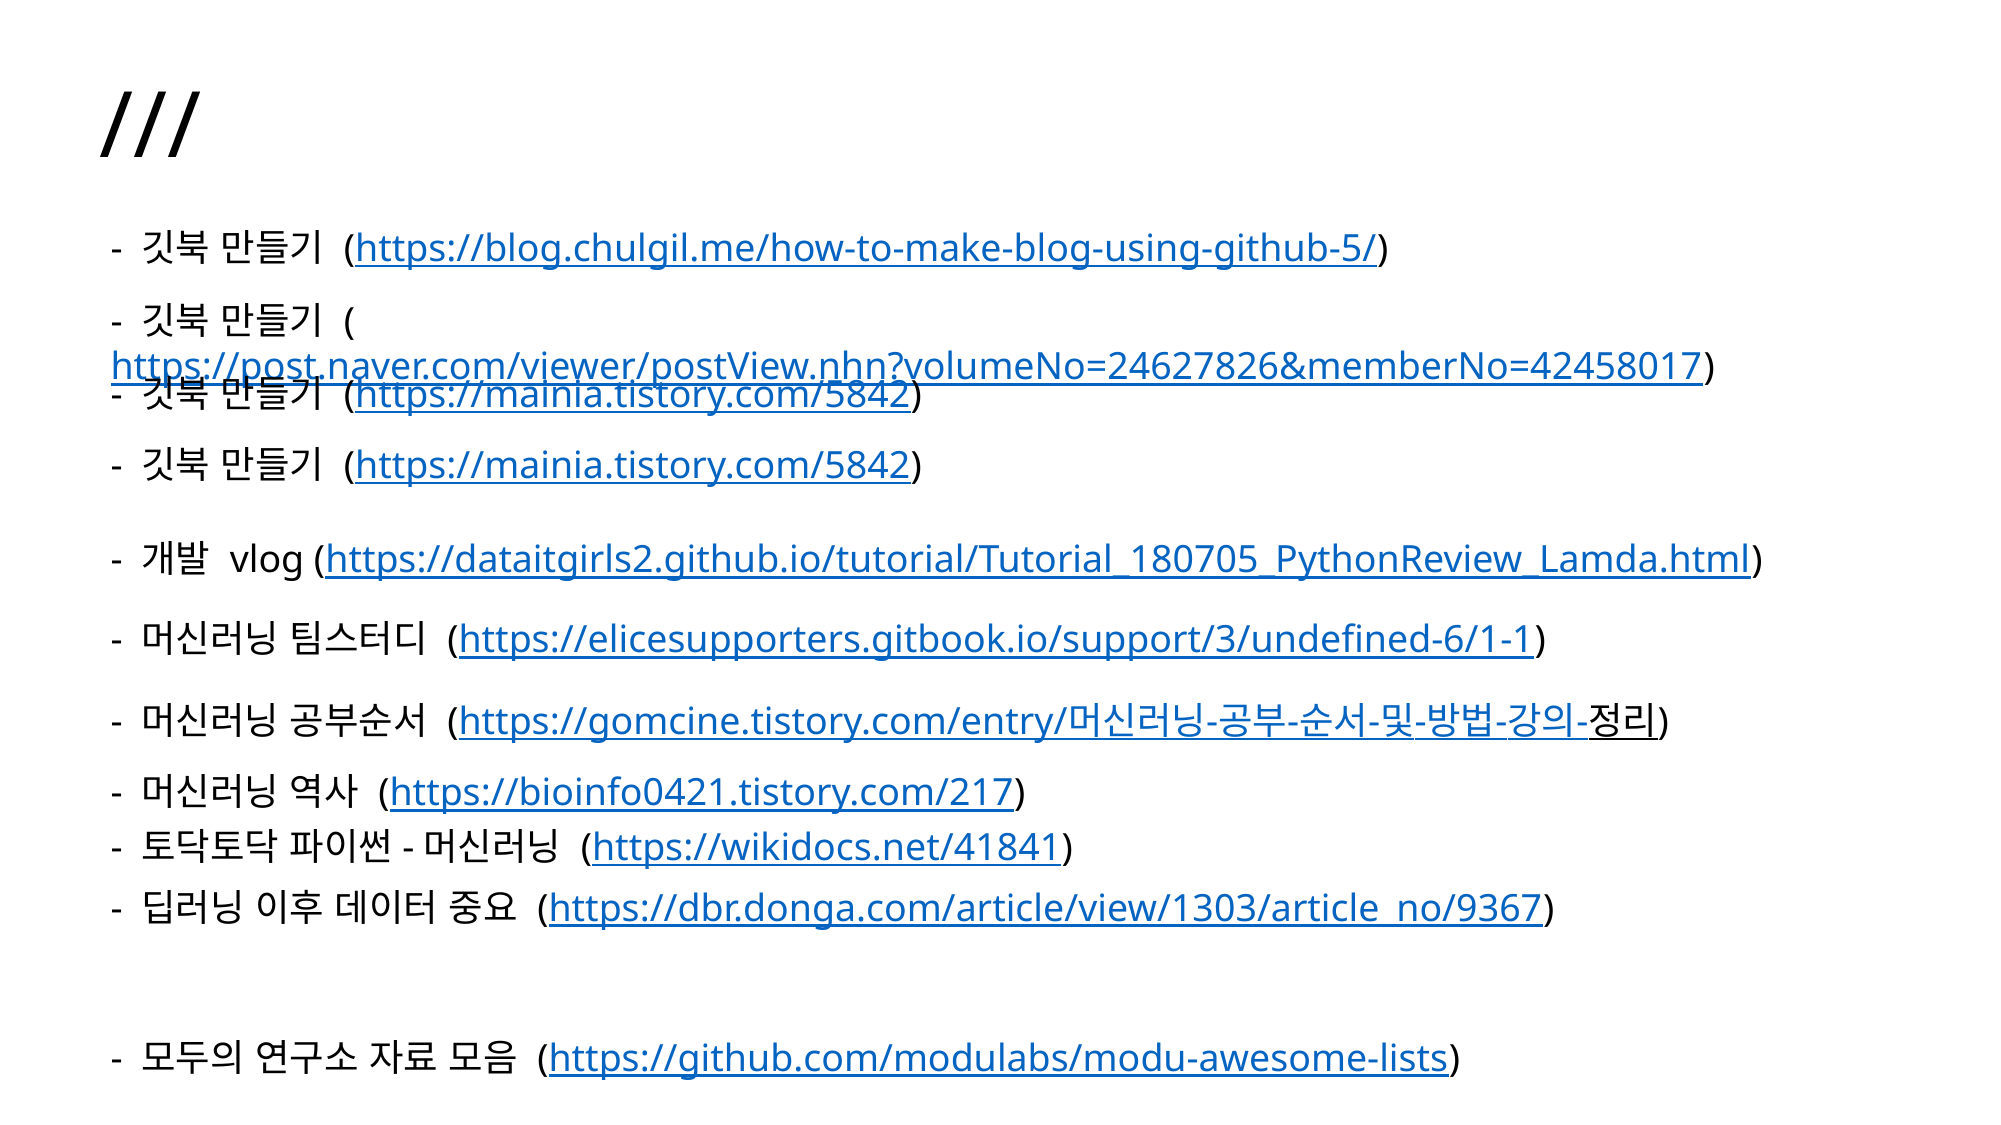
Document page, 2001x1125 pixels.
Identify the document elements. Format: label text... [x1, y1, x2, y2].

text_box - 머신러닝 공부순서 (https://gomcine.tistory.com/entry/머신러닝-공부-순서-및-방법-강의-정리) [95, 690, 1857, 759]
text_box - 모두의 연구소 자료 모음 (https://github.com/modulabs/modu-awesome-lists) [95, 1026, 1857, 1093]
text_box - 깃북 만들기 (https://post.naver.com/viewer/postView.nhn?volumeNo=24627826&memberNo=42458017) [95, 289, 1922, 362]
text_box - 깃북 만들기 (https://mainia.tistory.com/5842) [95, 362, 1922, 429]
text_box - 깃북 만들기 (https://blog.chulgil.me/how-to-make-blog-using-github-5/) [95, 216, 1857, 283]
text_box - 토닥토닥 파이썬-머신러닝 (https://wikidocs.net/41841) [95, 815, 1857, 876]
text_box - 머신러닝 팀스터디 (https://elicesupporters.gitbook.io/support/3/undefined-6/1-1) [95, 608, 1857, 674]
text_box - 머신러닝 역사 (https://bioinfo0421.tistory.com/217) [95, 760, 1857, 815]
text_box - 개발 vlog (https://dataitgirls2.github.io/tutorial/Tutorial_180705_PythonReview_Lamda.html) [95, 528, 1857, 594]
text_box /// [84, 58, 217, 183]
text_box - 깃북 만들기 (https://mainia.tistory.com/5842) [95, 433, 1922, 500]
text_box - 딥러닝 이후 데이터 중요 (https://dbr.donga.com/article/view/1303/article_no/9367) [95, 876, 1857, 943]
